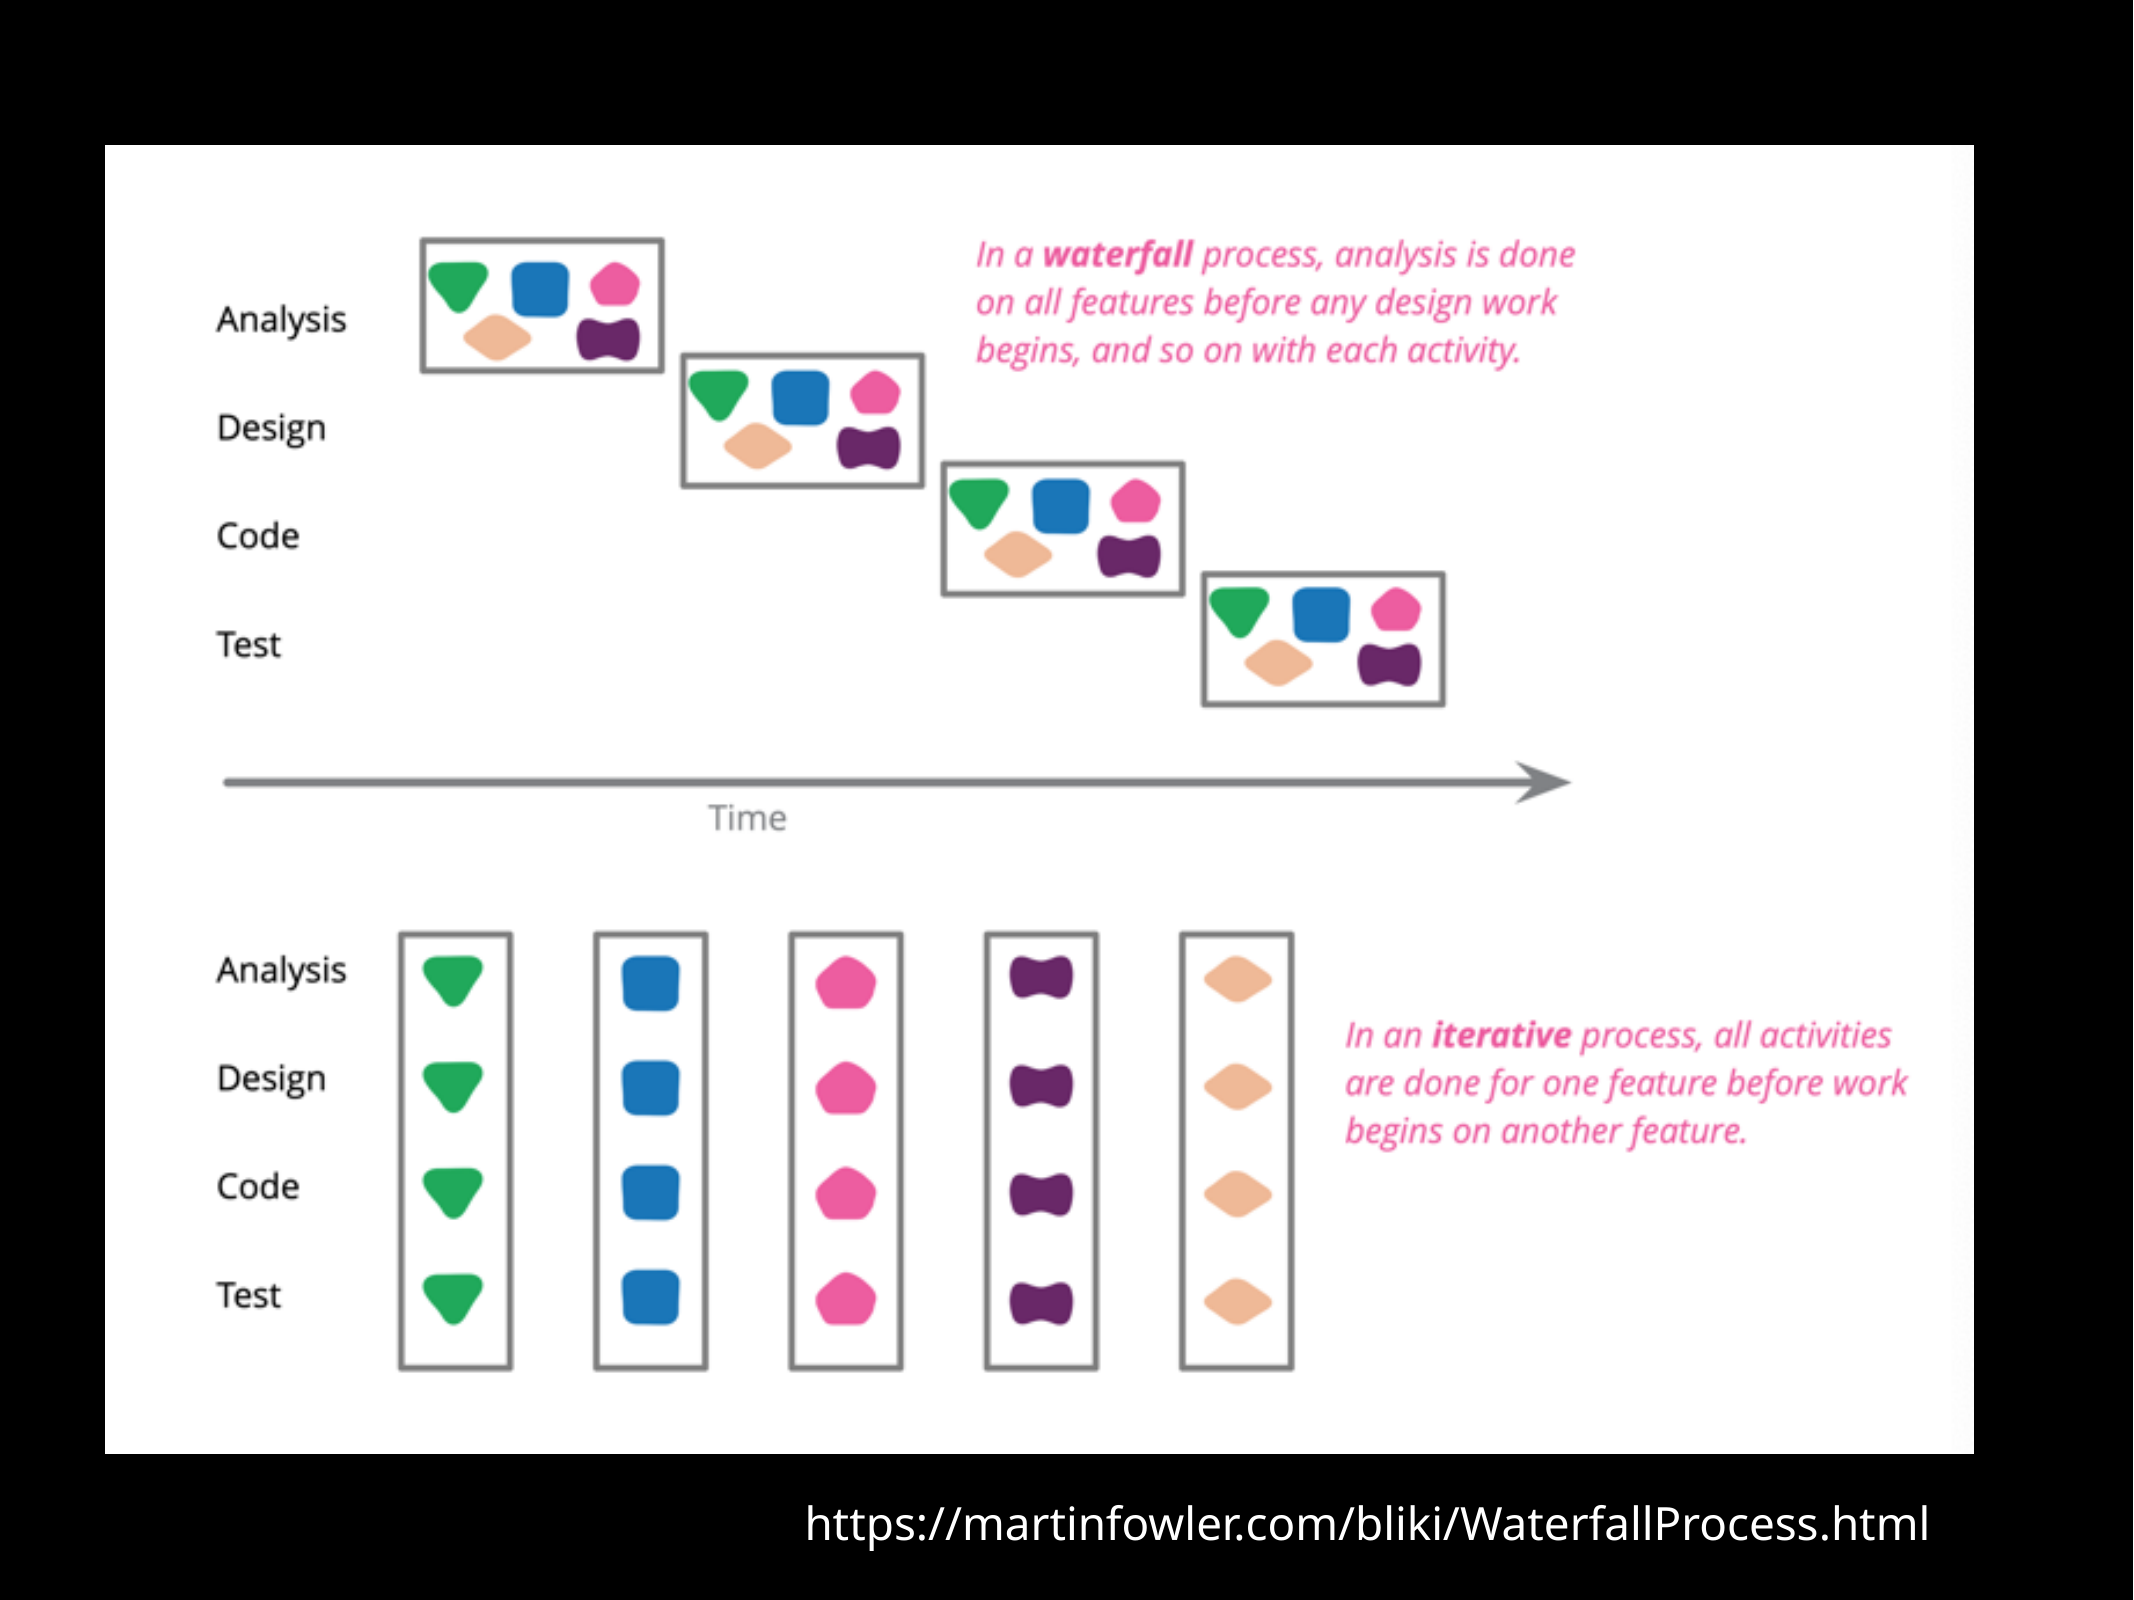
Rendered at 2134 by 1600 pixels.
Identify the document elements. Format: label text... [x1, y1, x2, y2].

text_box https://martinfowler.com/bliki/WaterfallProcess.html [796, 1486, 1940, 1558]
picture [104, 145, 1974, 1455]
